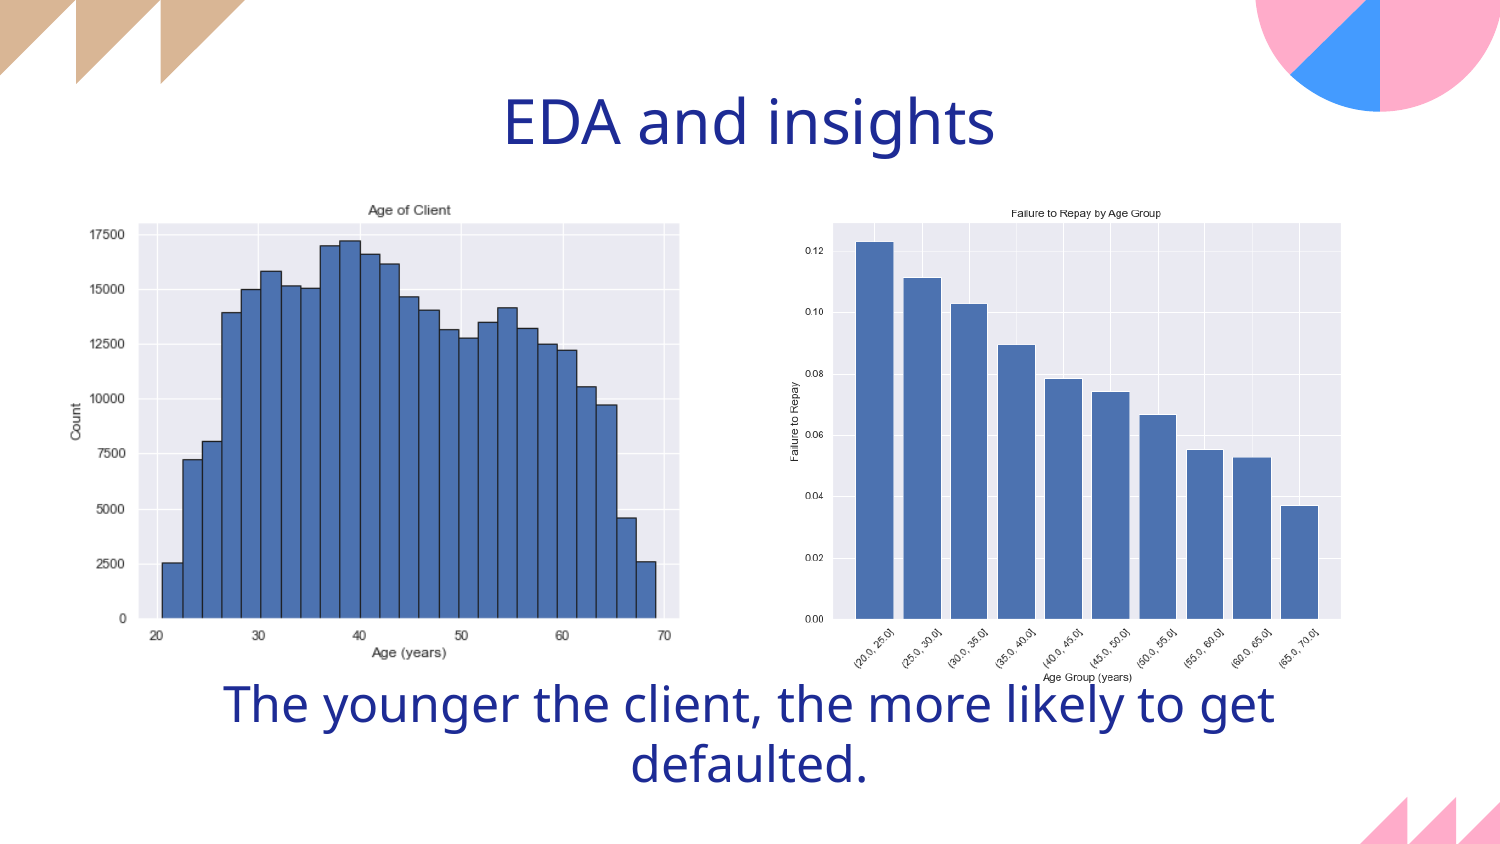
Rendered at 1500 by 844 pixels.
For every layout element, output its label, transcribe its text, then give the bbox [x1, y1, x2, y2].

picture [50, 159, 1406, 685]
title EDA and insights [116, 72, 1383, 158]
subtitle The younger the client, the more likely to get defaulted. [117, 693, 1383, 814]
